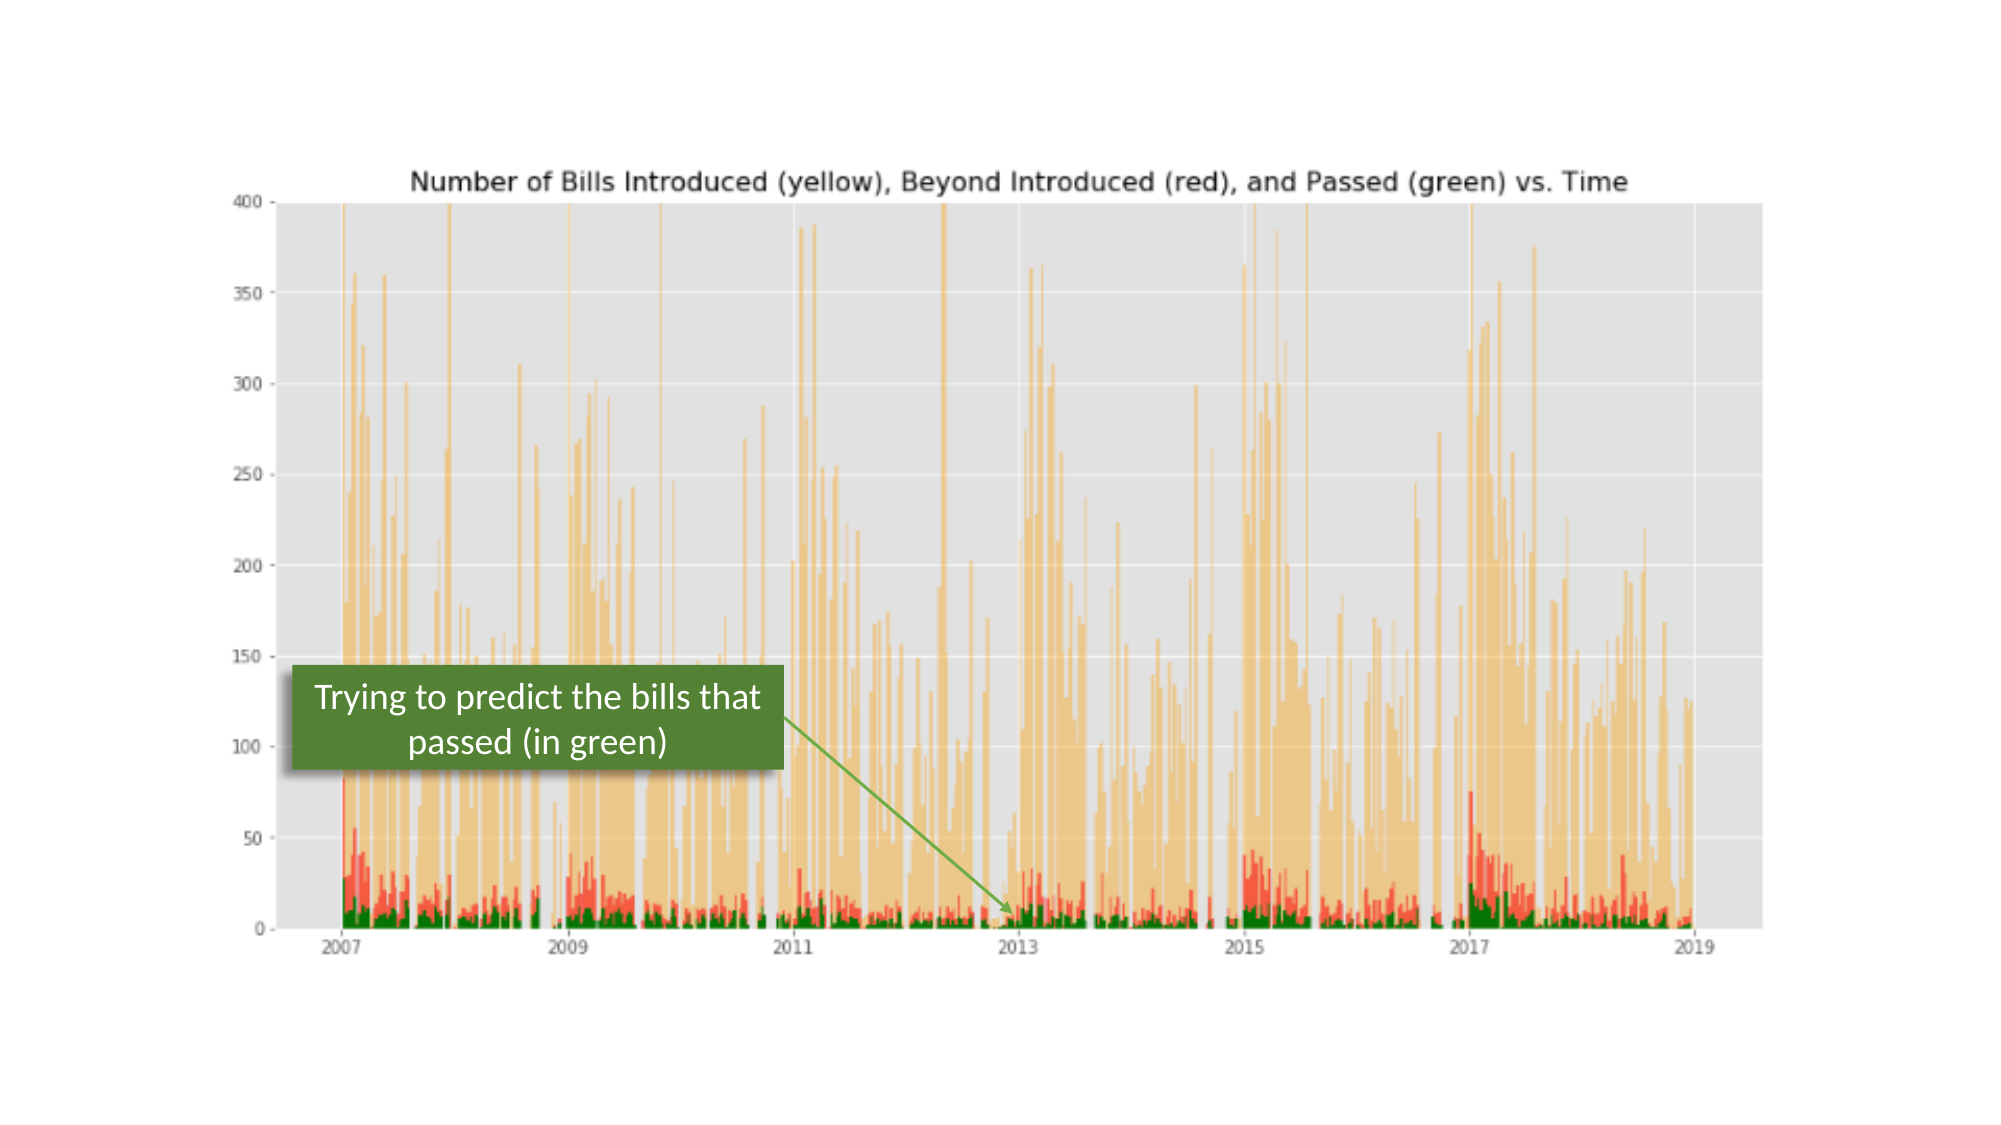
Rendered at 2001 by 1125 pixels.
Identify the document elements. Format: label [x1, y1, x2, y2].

picture [214, 158, 1784, 965]
text_box [783, 717, 1013, 914]
